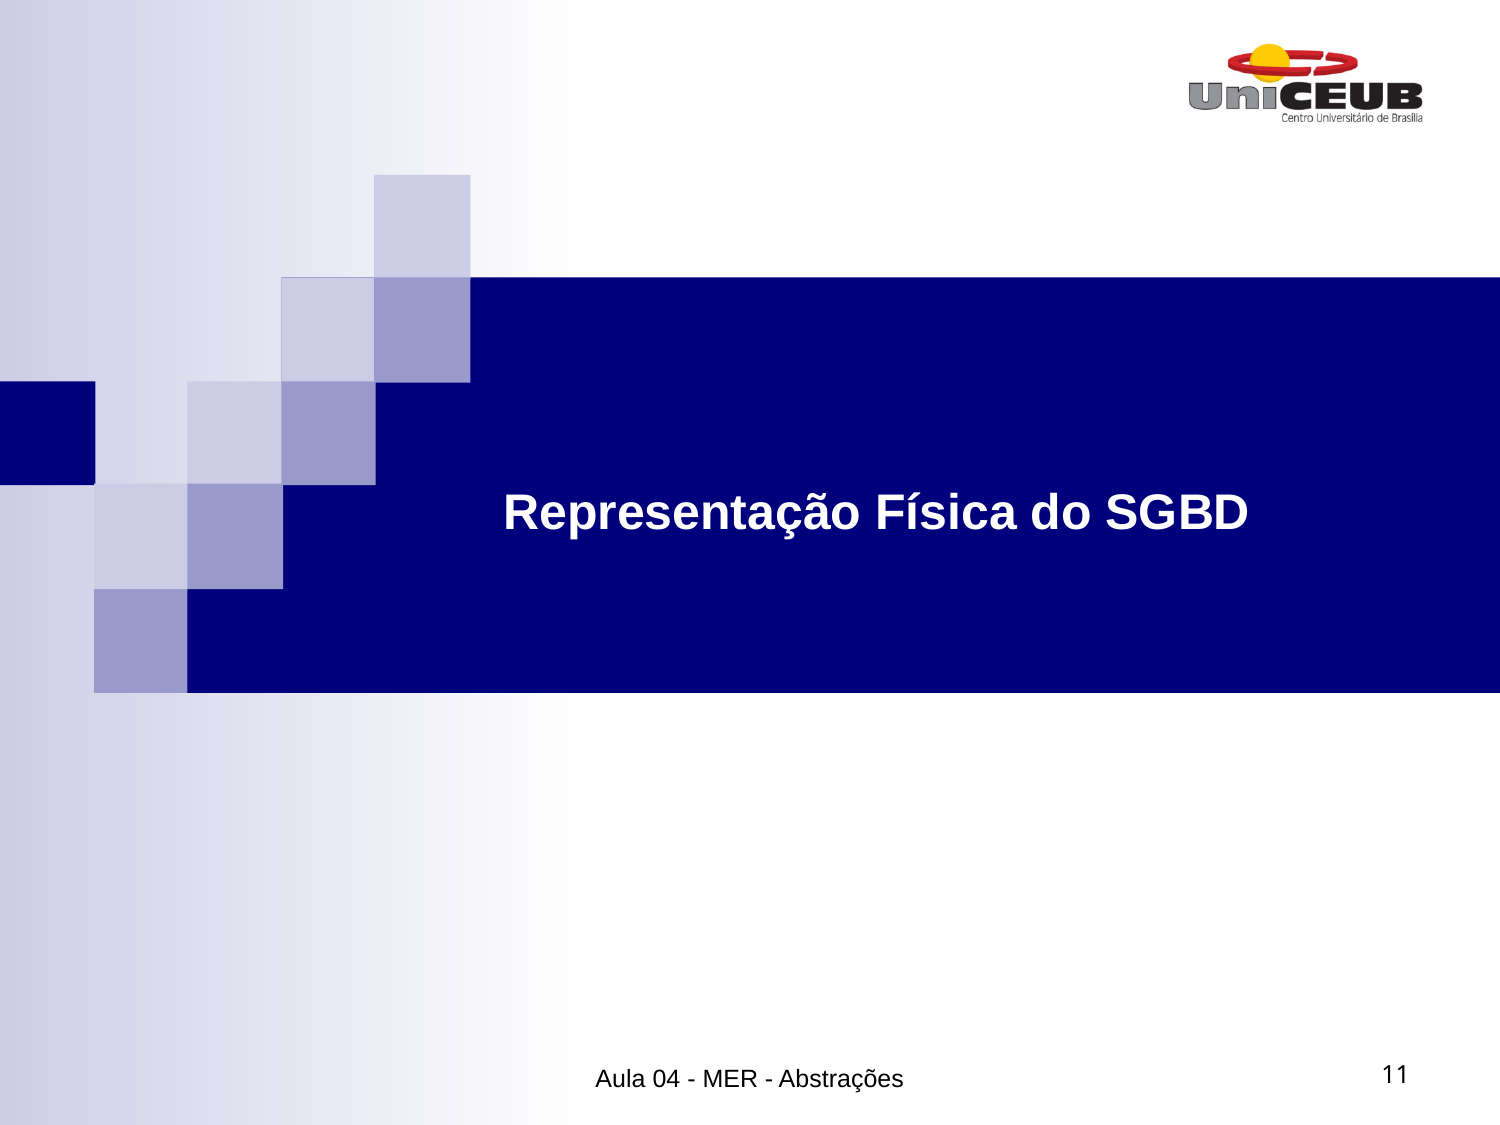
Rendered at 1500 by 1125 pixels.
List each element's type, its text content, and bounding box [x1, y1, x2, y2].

picture [1186, 42, 1424, 125]
text_box 11 [1074, 1024, 1425, 1100]
title Representação Física do SGBD [280, 328, 1474, 691]
footer Aula 04 - MER - Abstrações [512, 1025, 988, 1100]
